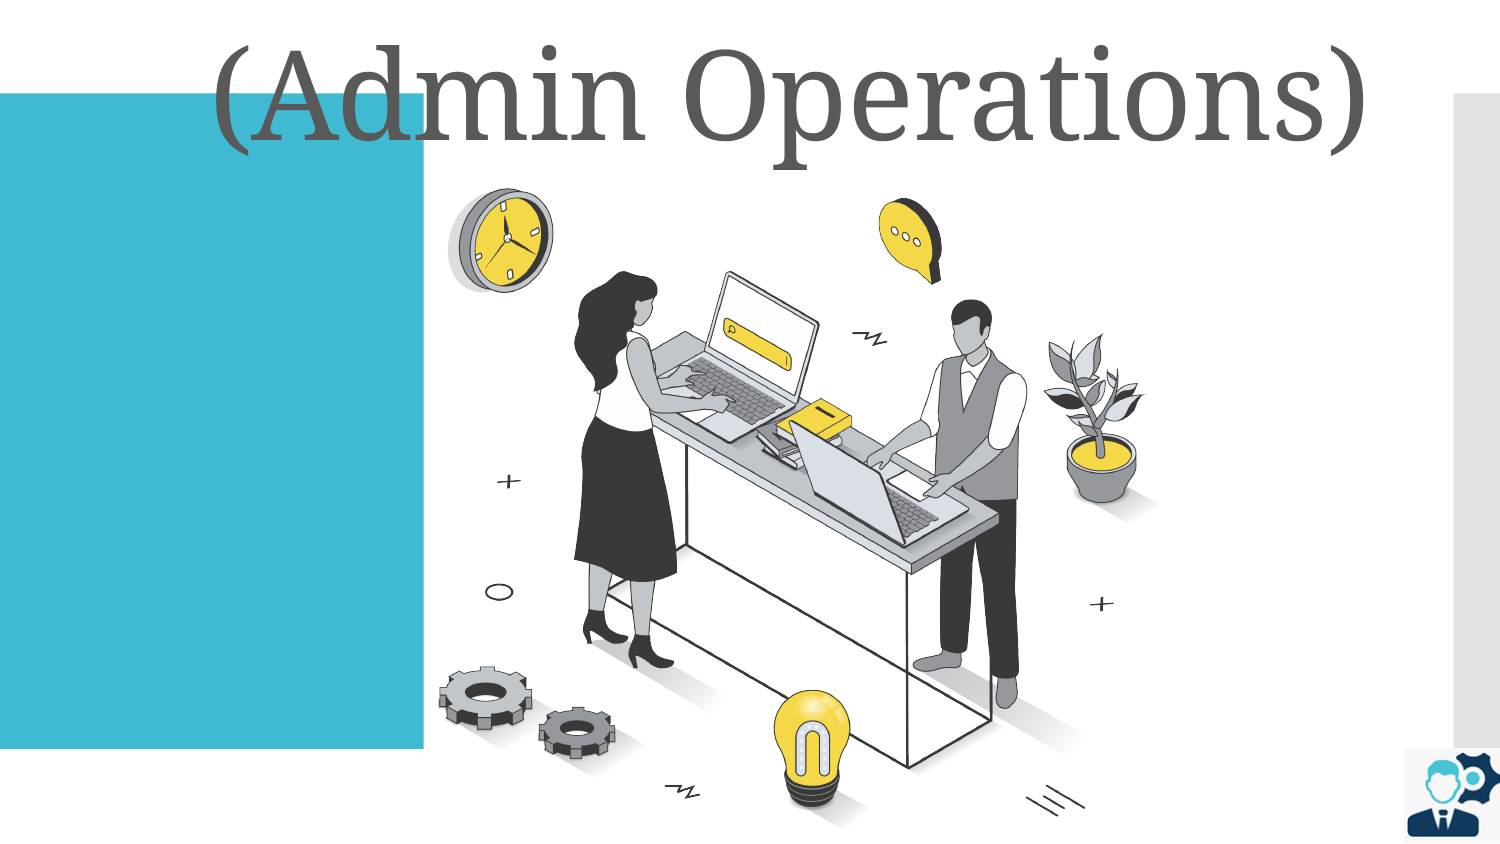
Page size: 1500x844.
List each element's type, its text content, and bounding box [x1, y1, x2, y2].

title (Admin Operations) [125, 0, 1455, 180]
picture [274, 143, 1306, 844]
picture [1404, 748, 1500, 844]
